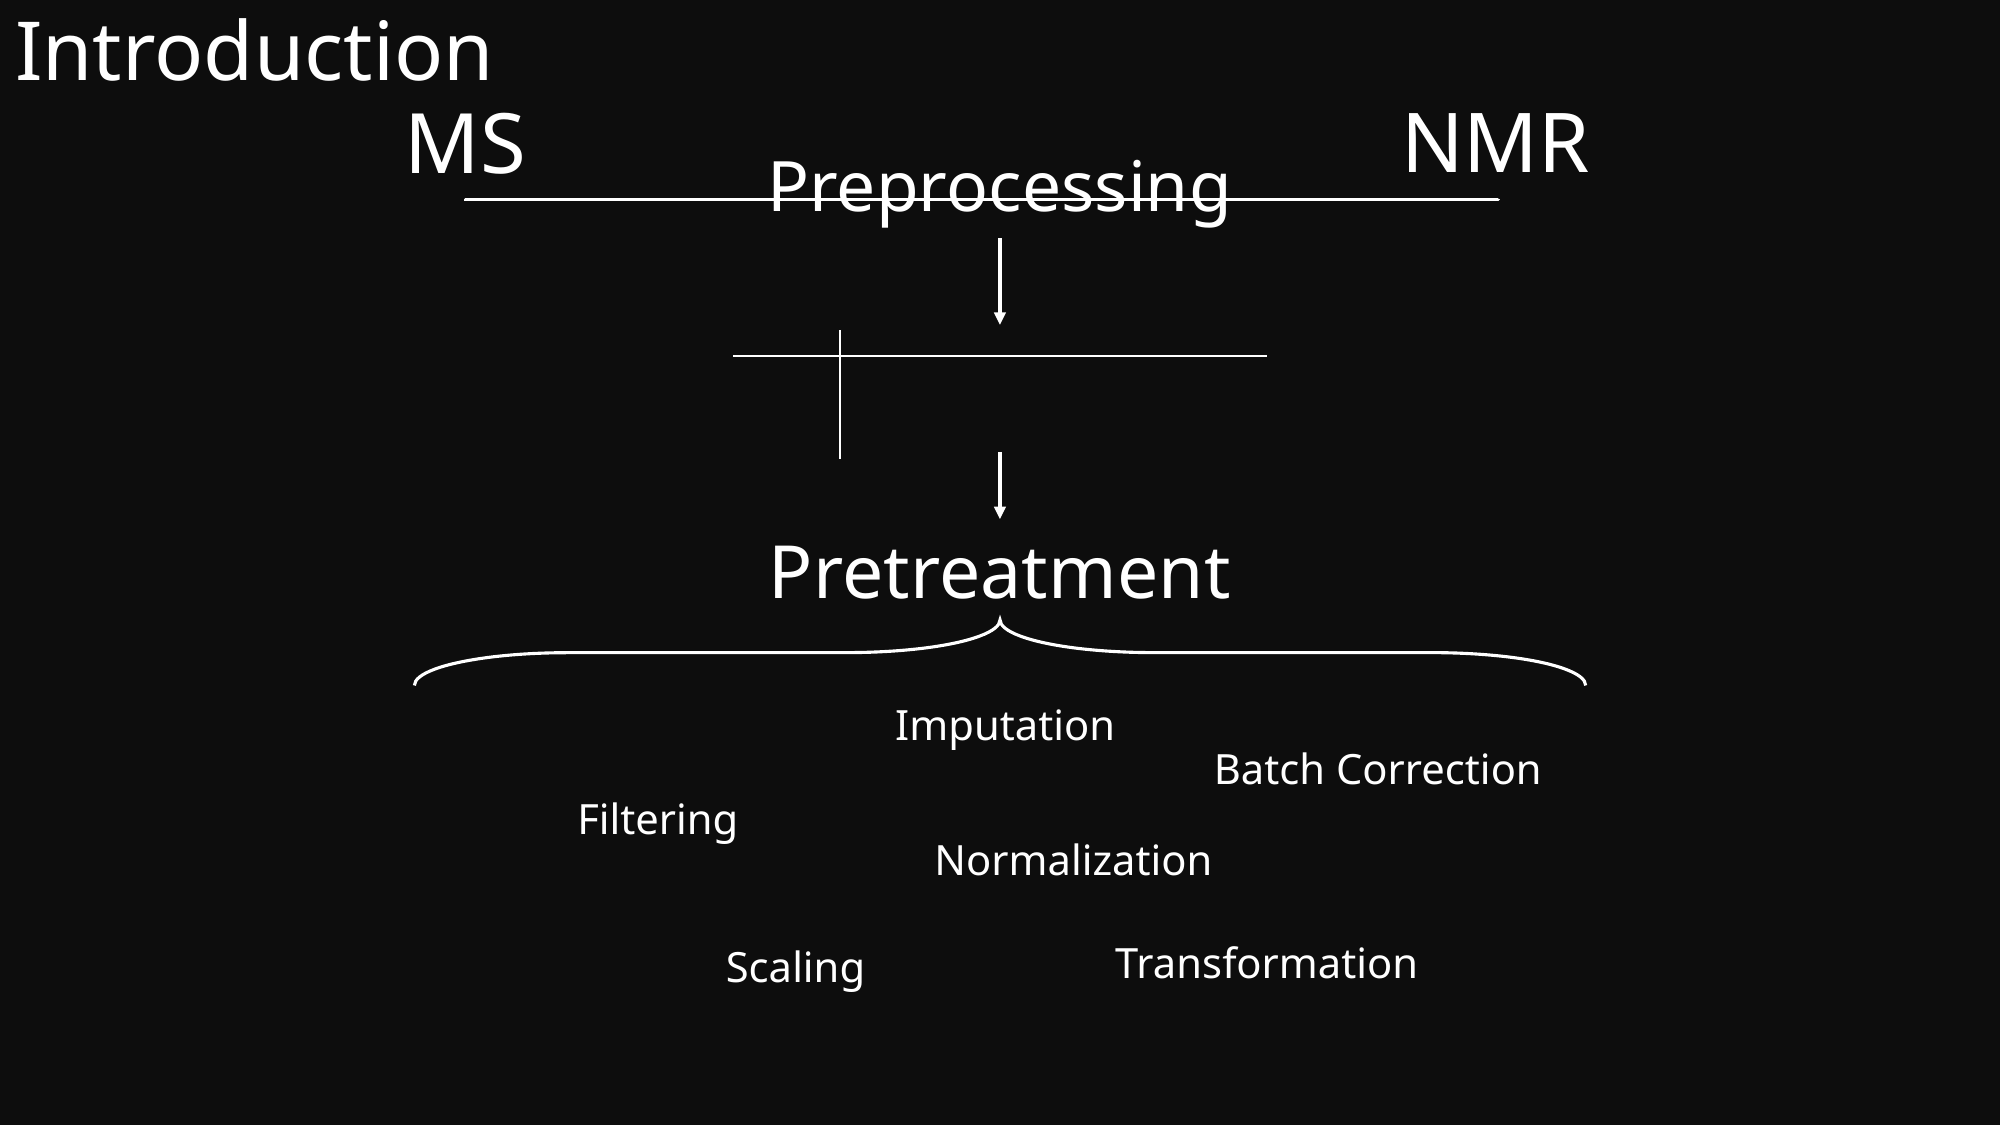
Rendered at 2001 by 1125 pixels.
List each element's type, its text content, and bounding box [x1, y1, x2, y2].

text_box [983, 614, 1588, 686]
text_box Scaling [604, 925, 987, 1009]
text_box Preprocessing [983, 135, 1248, 243]
text_box Transformation [1075, 921, 1459, 1005]
text_box [412, 633, 981, 686]
title Introduction [0, 0, 516, 108]
text_box MS [389, 92, 542, 200]
text_box Imputation [813, 683, 1197, 767]
text_box Preprocessing [751, 135, 981, 243]
text_box Pretreatment [983, 517, 1248, 626]
text_box Batch Correction [1186, 727, 1570, 811]
text_box NMR [1386, 93, 1611, 200]
text_box Normalization [881, 818, 1265, 902]
text_box Filtering [466, 777, 850, 861]
text_box Pretreatment [751, 517, 981, 626]
